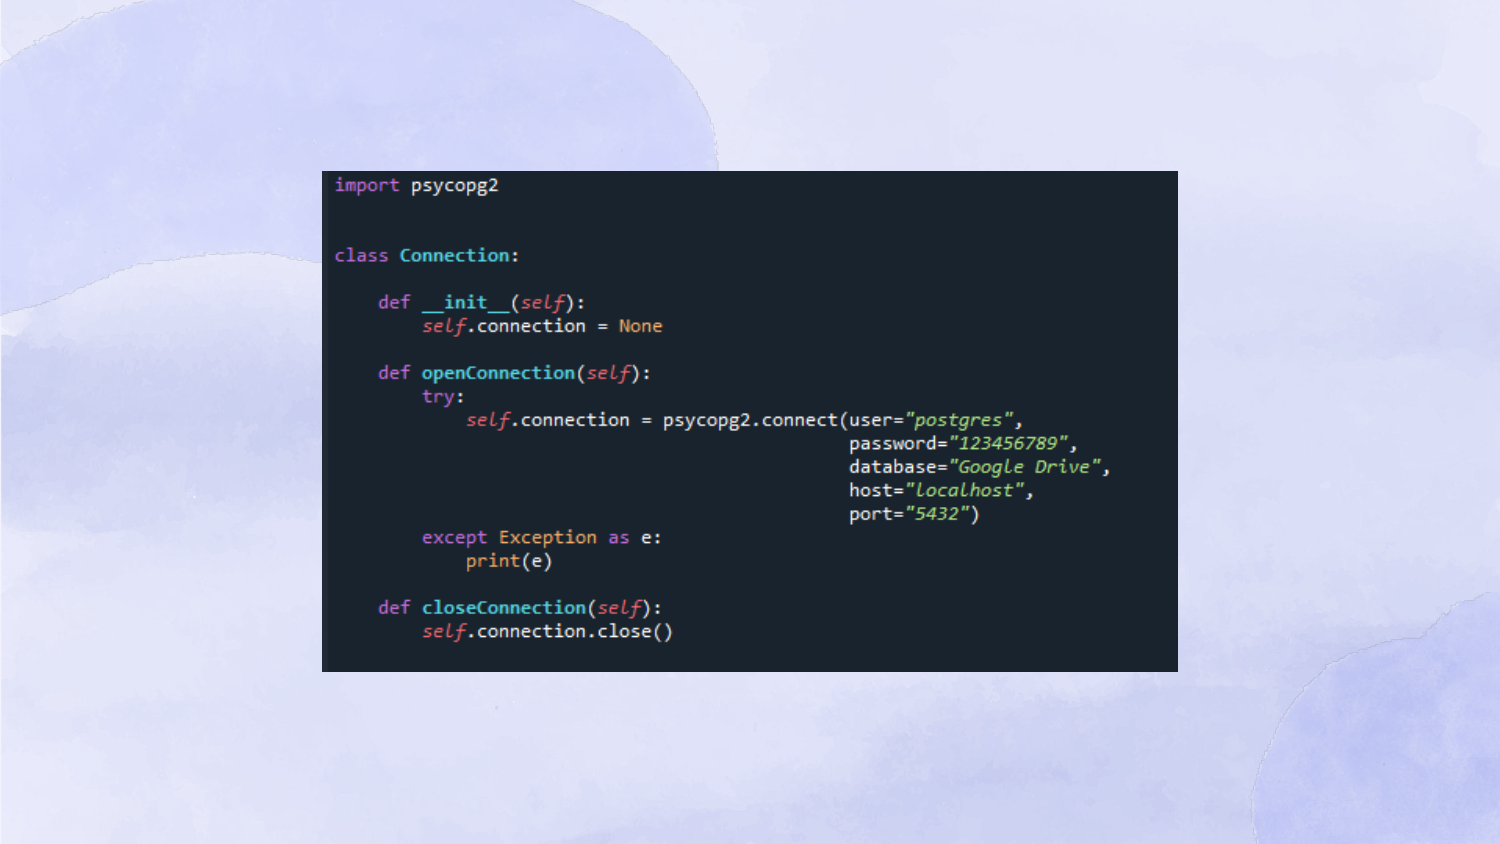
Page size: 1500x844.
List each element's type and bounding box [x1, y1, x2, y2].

picture [322, 171, 1178, 673]
